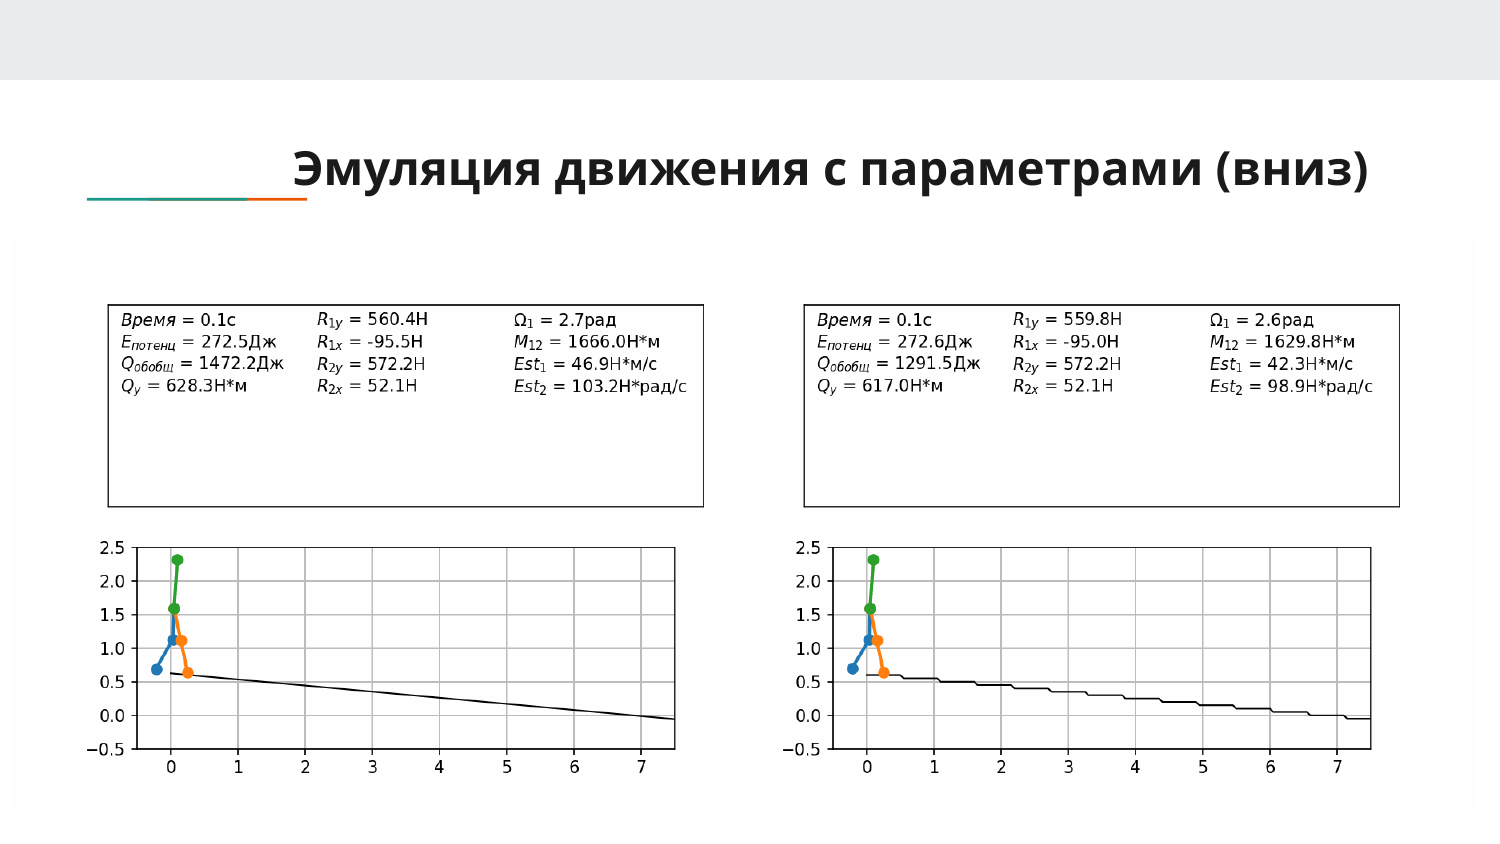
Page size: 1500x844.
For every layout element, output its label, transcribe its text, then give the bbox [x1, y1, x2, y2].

picture [12, 236, 1476, 812]
title Эмуляция движения с параметрами (вниз) [277, 123, 1500, 212]
